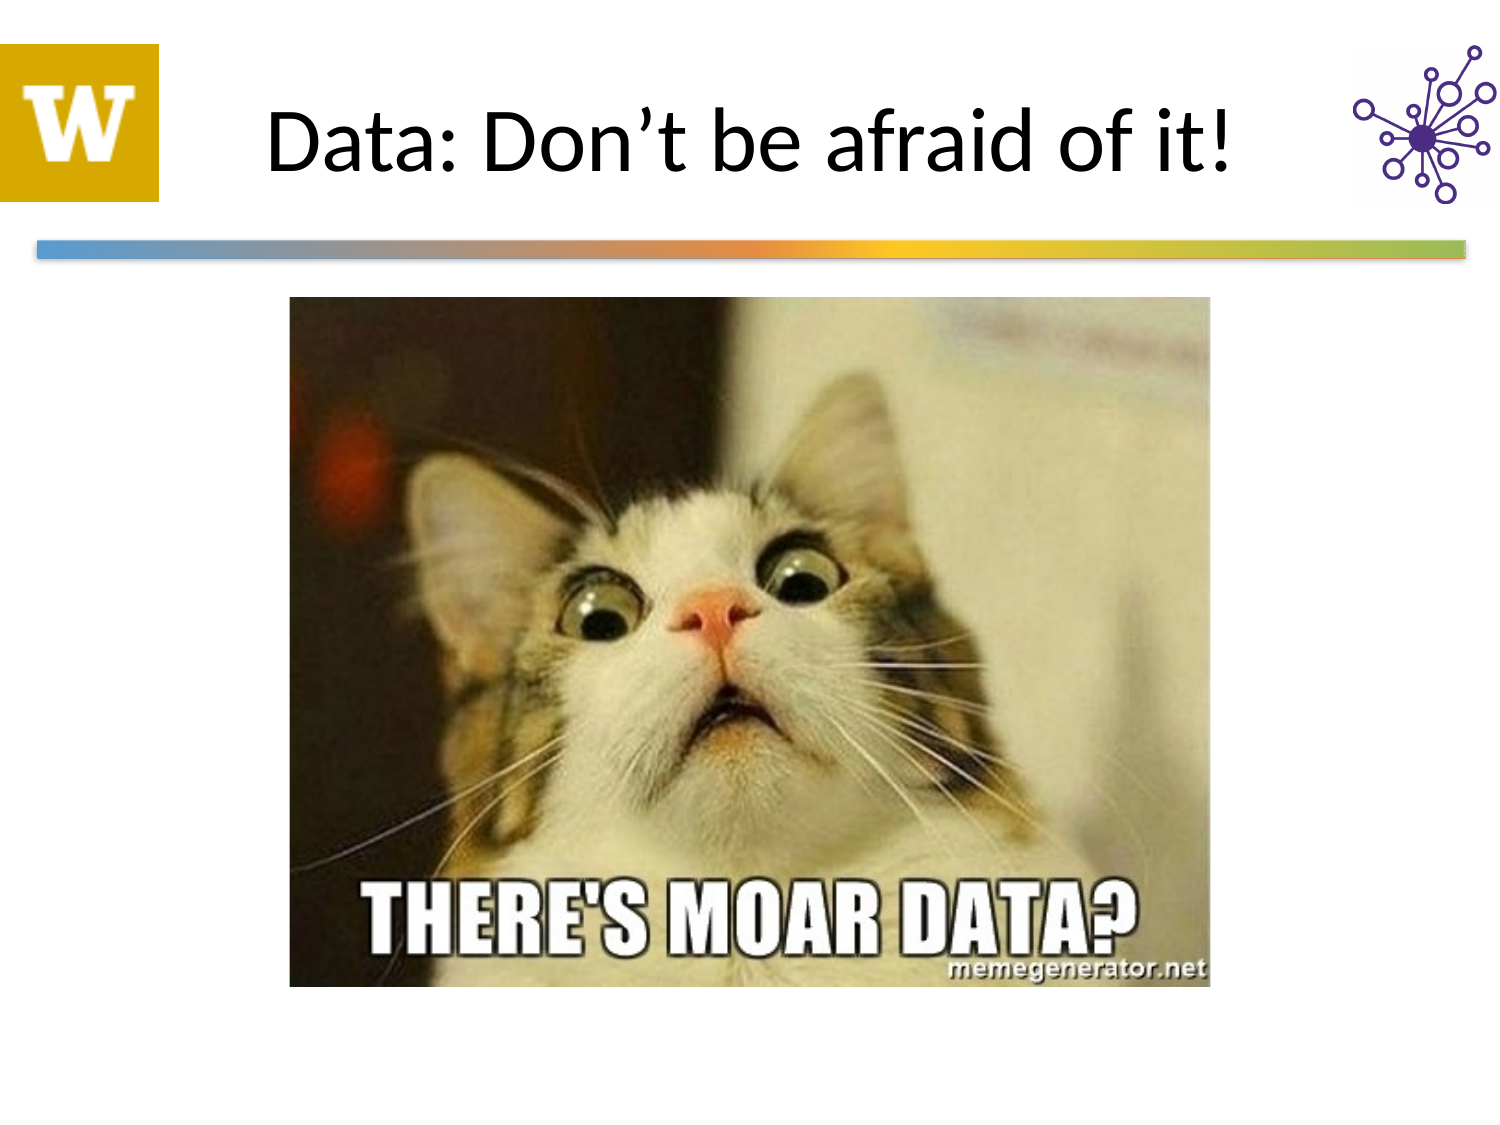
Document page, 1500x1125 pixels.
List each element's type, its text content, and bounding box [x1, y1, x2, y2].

picture [0, 44, 159, 202]
title Data: Don’t be afraid of it! [260, 38, 1240, 229]
picture [1353, 45, 1497, 204]
text_box [37, 240, 1466, 259]
text_box [289, 297, 1211, 987]
